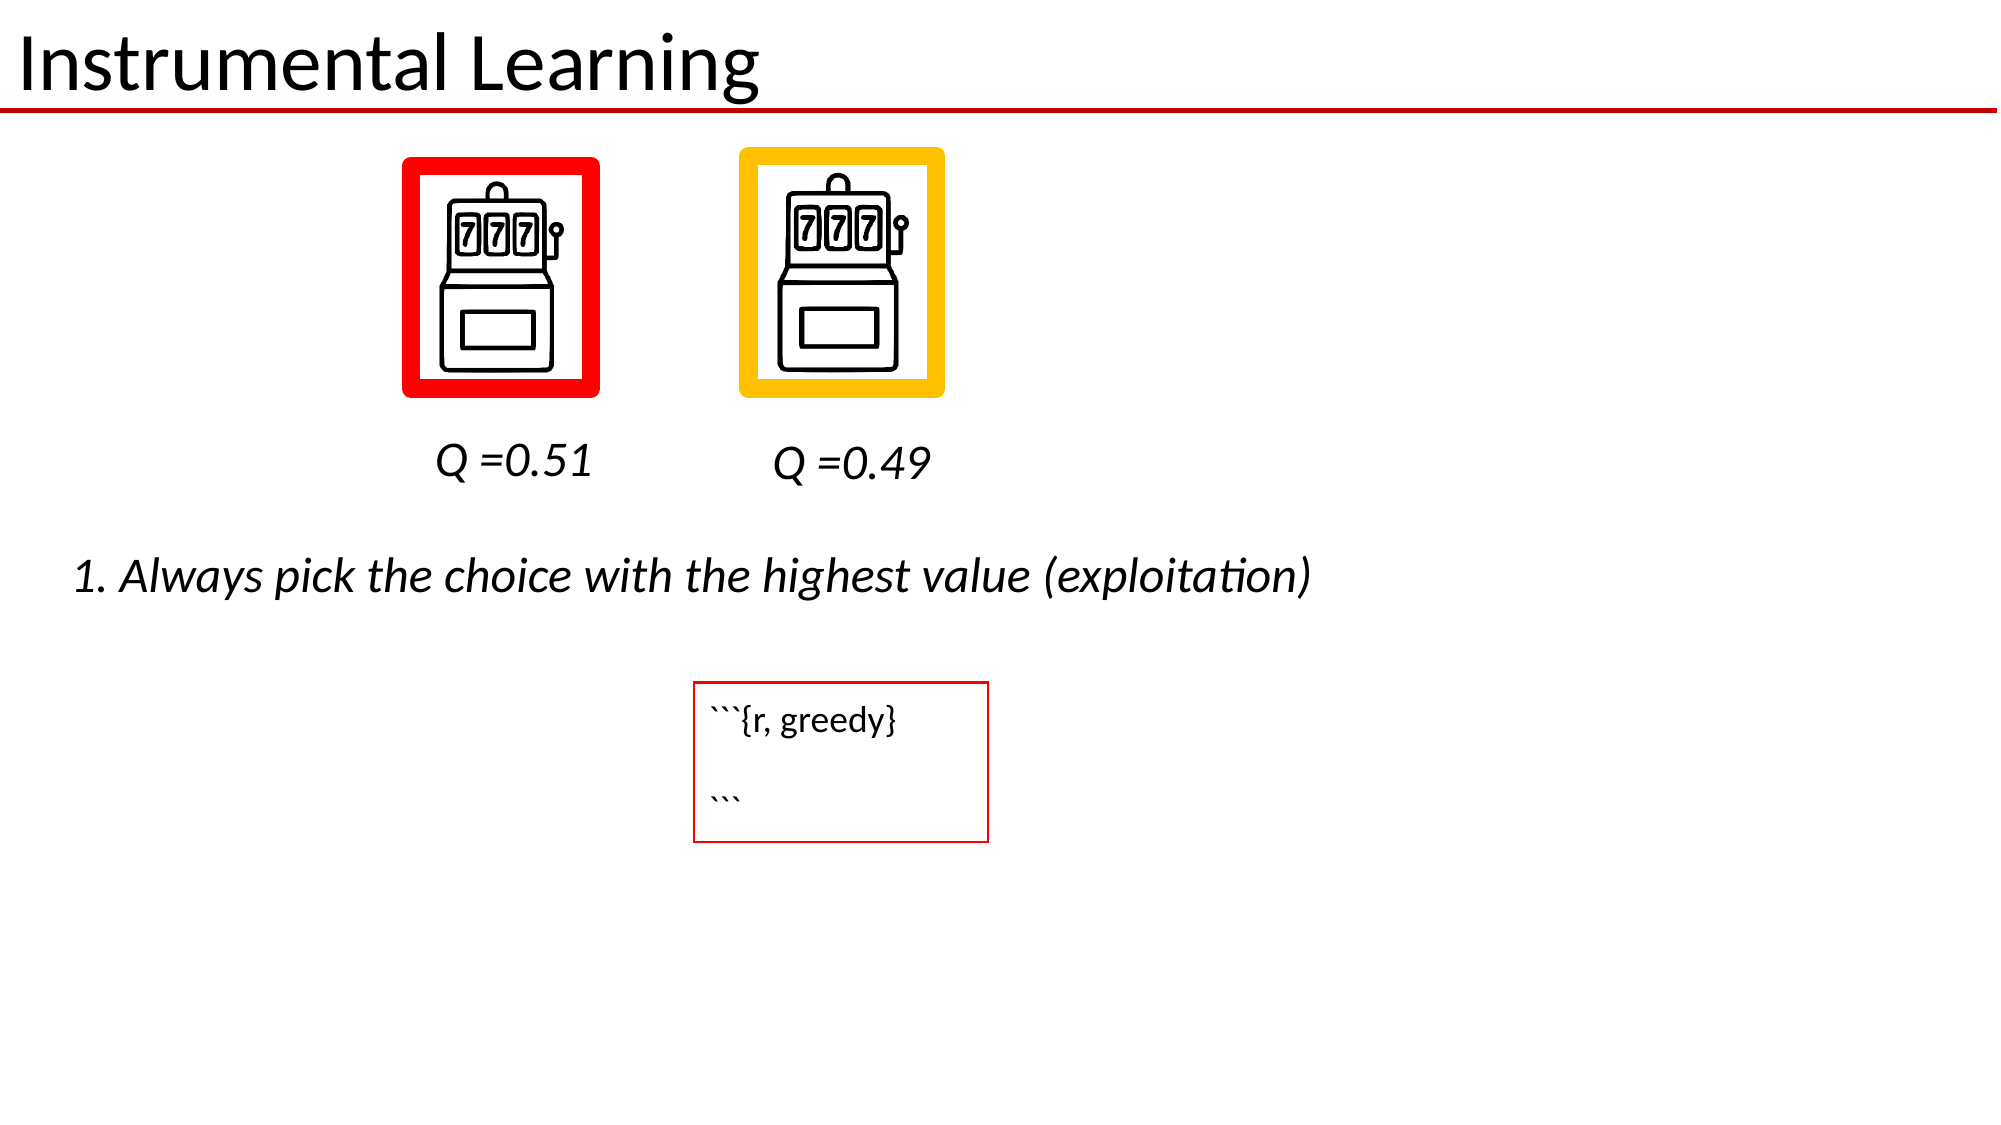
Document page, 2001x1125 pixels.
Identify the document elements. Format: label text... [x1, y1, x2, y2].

text_box Instrumental Learning [2, 111, 1308, 115]
text_box Instrumental Learning [2, 0, 1308, 110]
picture [757, 164, 928, 380]
text_box ```{r, greedy} ``` [693, 681, 989, 843]
text_box Q =0.49 [757, 422, 1398, 497]
picture [419, 174, 582, 380]
text_box 1. Always pick the choice with the highest value (exploitation) [55, 534, 1332, 610]
text_box Q =0.51 [420, 419, 1060, 494]
